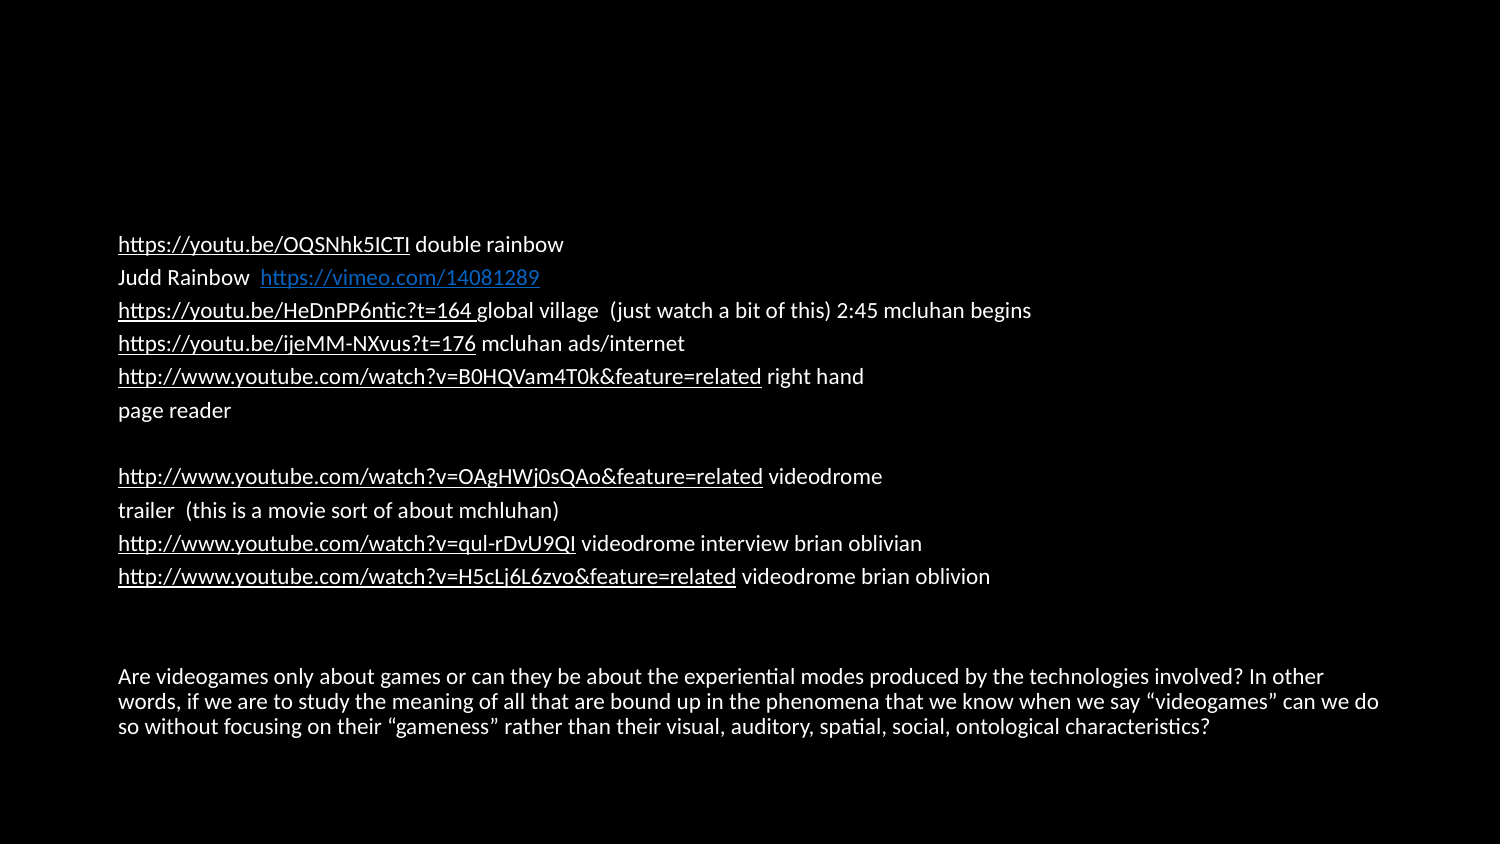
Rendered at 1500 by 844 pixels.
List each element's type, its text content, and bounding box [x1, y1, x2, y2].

list https://youtu.be/OQSNhk5ICTI double rainbow Judd Rainbow https://vimeo.com/14081289 https://youtu.be/HeDnPP6ntic?t=164 global village (just watch a bit of this) 2:45 mcluhan begins https://youtu.be/ijeMM-NXvus?t=176 mcluhan ads/internet http://www.youtube.com/watch?v=B0HQVam4T0k&feature=related right hand page reader http://www.youtube.com/watch?v=OAgHWj0sQAo&feature=related videodrome trailer (this is a movie sort of about mchluhan) http://www.youtube.com/watch?v=qul-rDvU9QI videodrome interview brian oblivian http://www.youtube.com/watch?v=H5cLj6L6zvo&feature=related videodrome brian oblivion Are videogames only about games or can they be about the experiential modes produced by the technologies involved? In other words, if we are to study the meaning of all that are bound up in the phenomena that we know when we say “videogames” can we do so without focusing on their “gameness” rather than their visual, auditory, spatial, social, ontological characteristics? [103, 224, 1397, 760]
